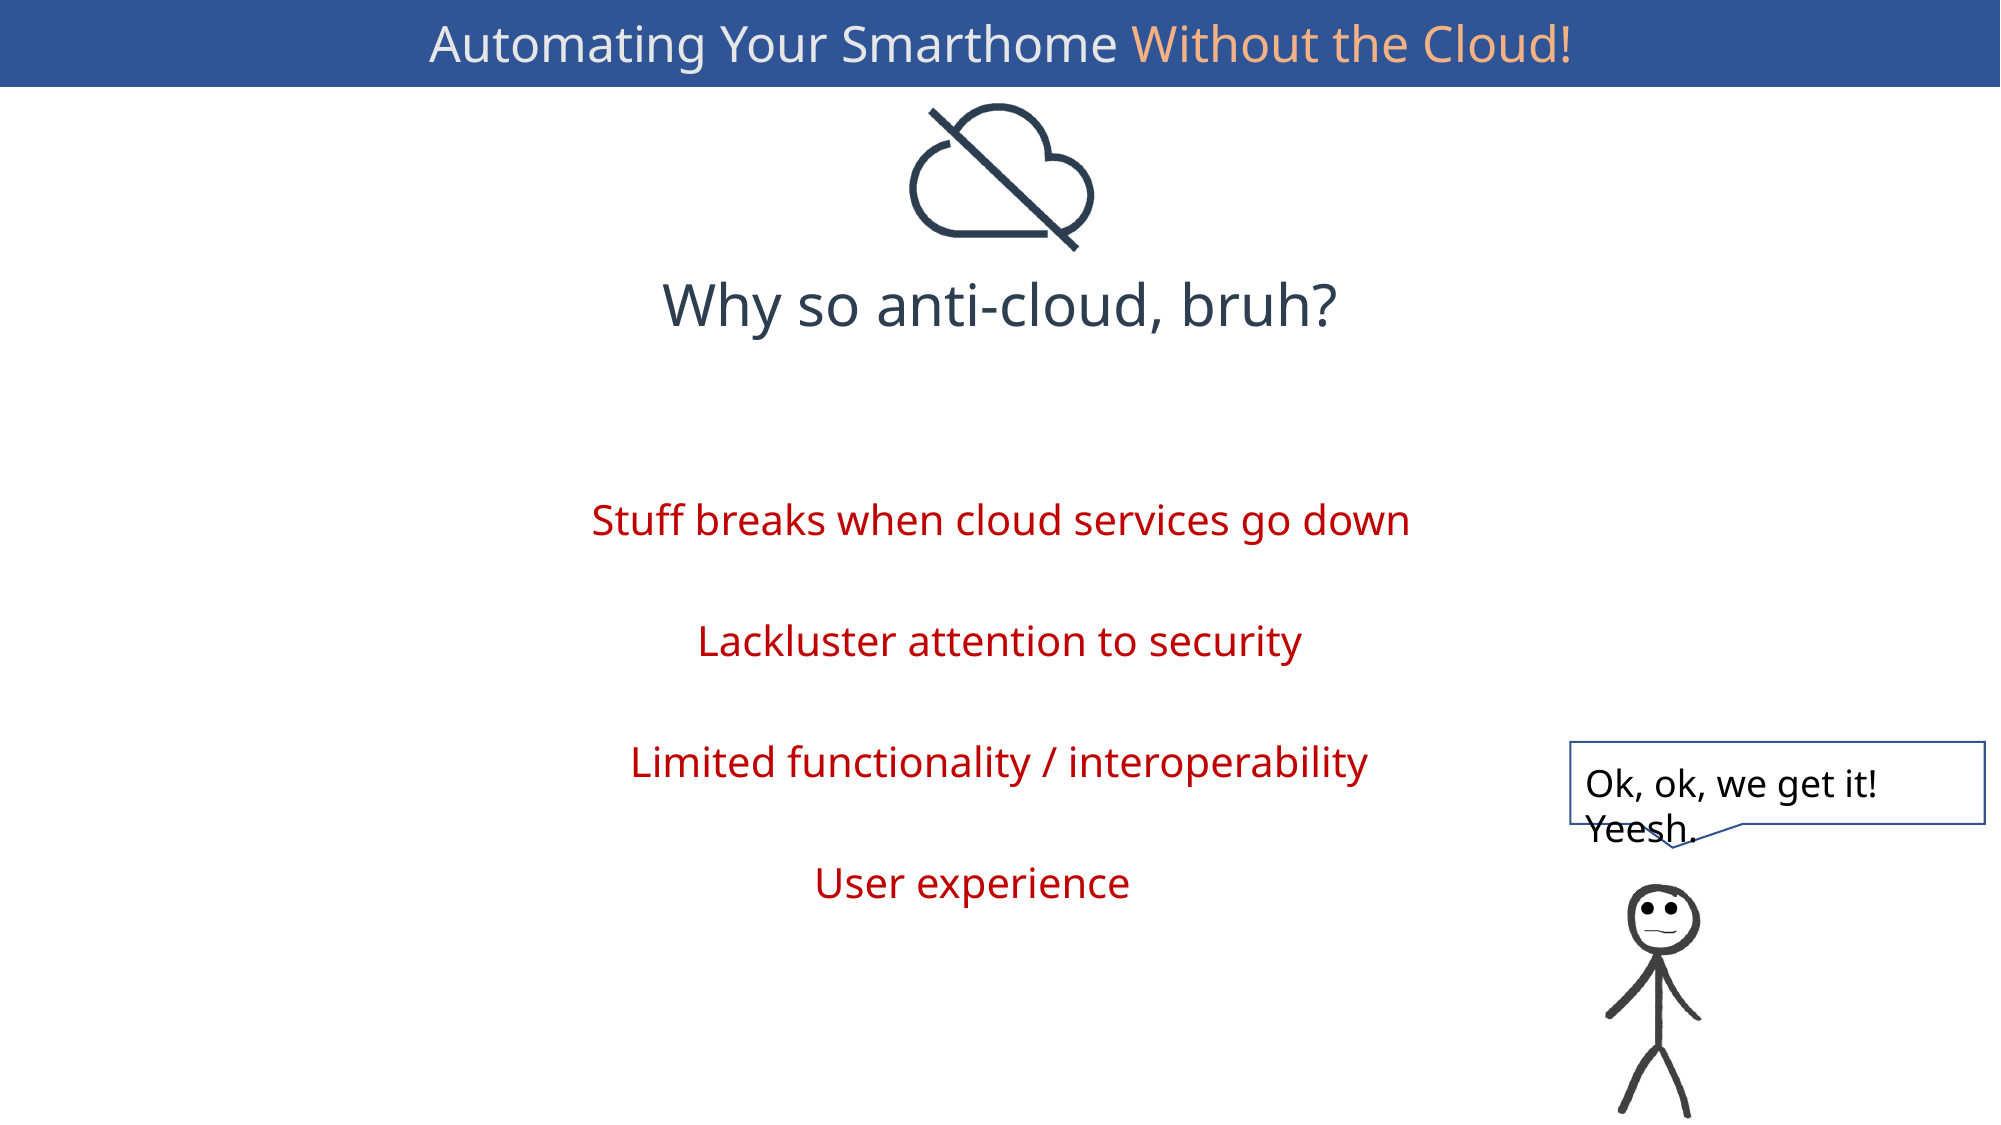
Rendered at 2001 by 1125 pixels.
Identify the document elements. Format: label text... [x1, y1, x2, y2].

picture [1590, 875, 1714, 1124]
text_box [1569, 740, 1986, 825]
text_box Stuff breaks when cloud services go down [576, 486, 1427, 552]
picture [888, 56, 1115, 284]
text_box Lackluster attention to security [682, 607, 1318, 673]
text_box Ok, ok, we get it! Yeesh. [1570, 752, 1985, 858]
text_box Limited functionality / interoperability [615, 728, 1384, 793]
text_box [0, 0, 2000, 88]
text_box User experience [799, 849, 1146, 914]
text_box Automating Your Smarthome Without the Cloud! [353, 5, 1649, 81]
text_box Why so anti-cloud, bruh? [647, 261, 1353, 416]
